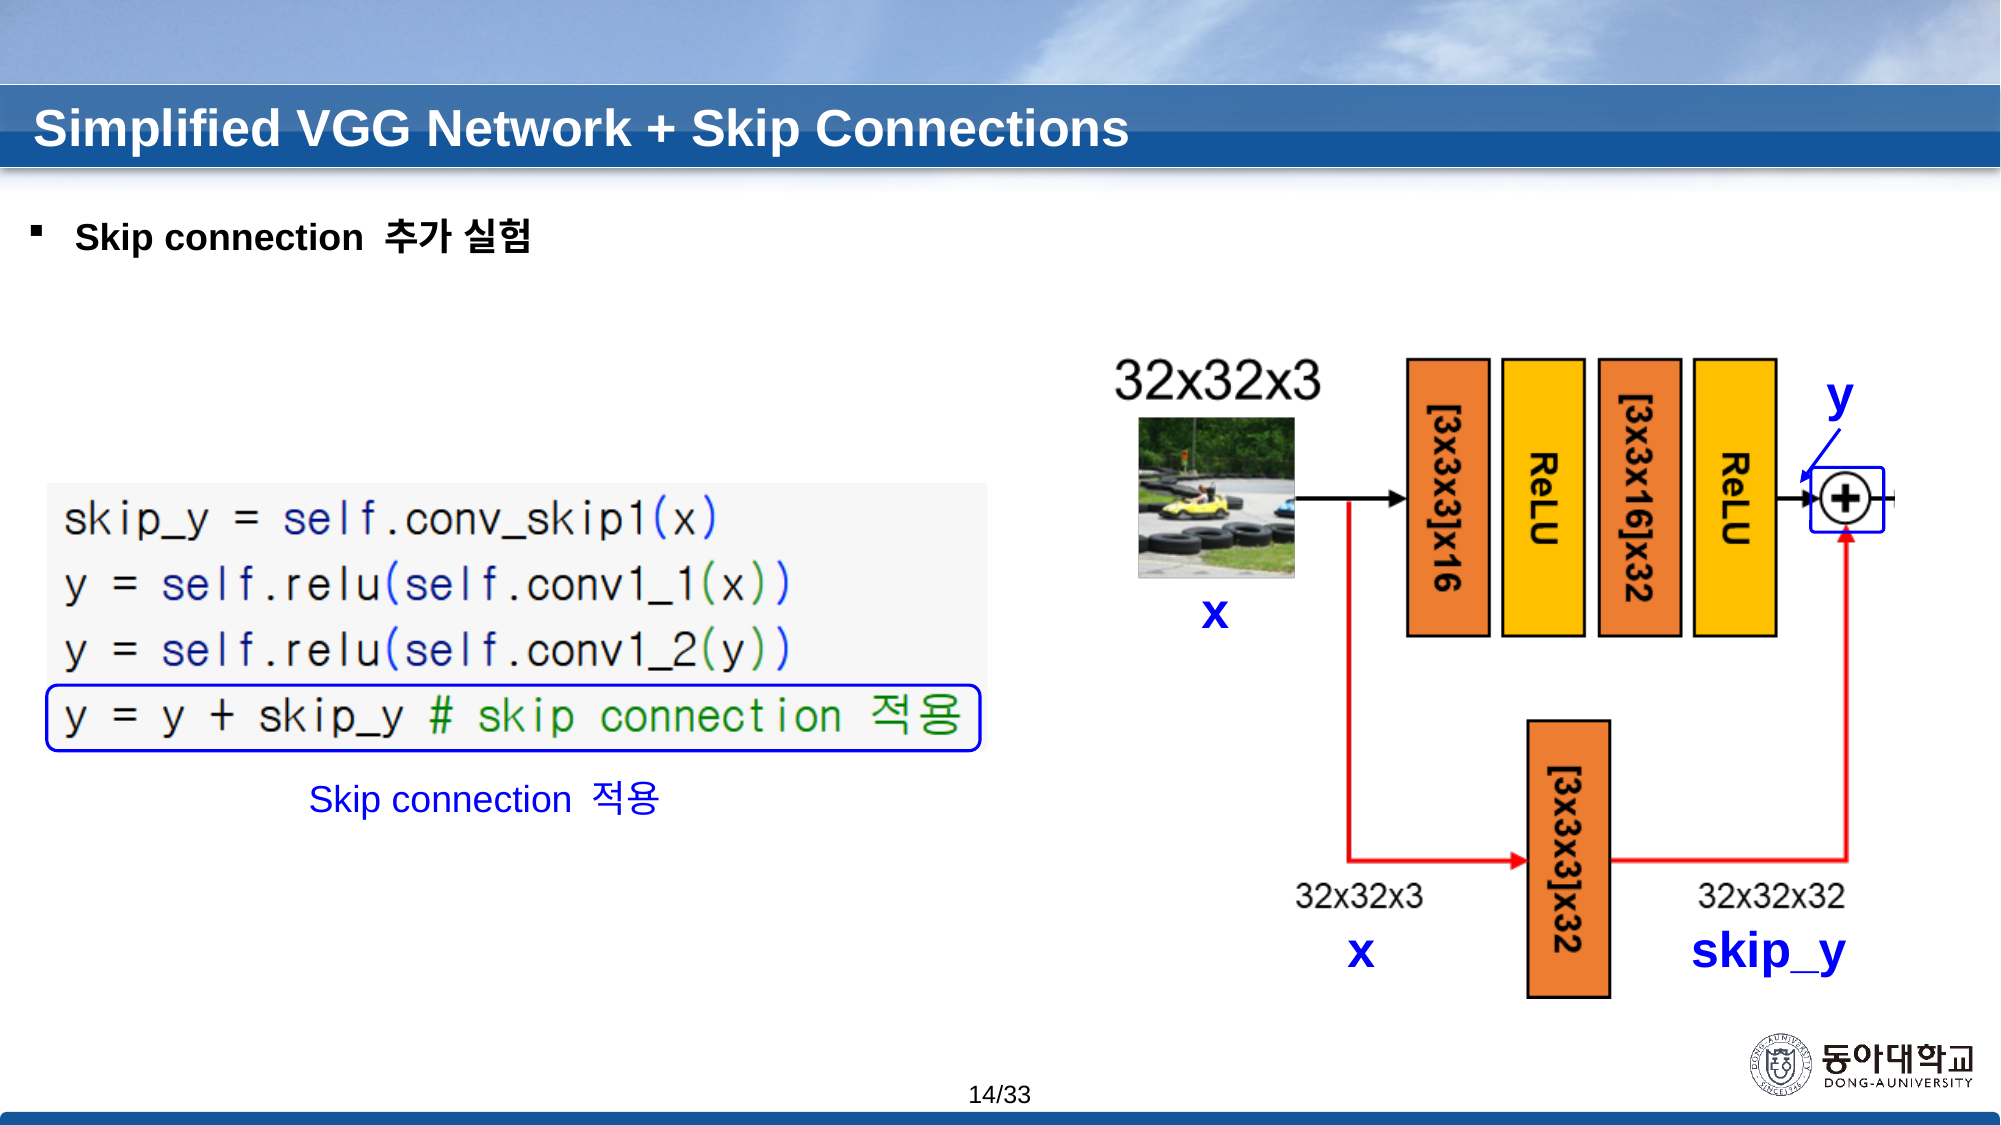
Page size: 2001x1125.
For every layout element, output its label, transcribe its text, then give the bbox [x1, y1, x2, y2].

picture [0, 85, 2000, 167]
text_box Skip connection 적용 [293, 767, 676, 827]
text_box [3x3x35]x32 [0, 0, 2000, 84]
text_box Simplified VGG Network + Skip Connections [19, 87, 1870, 165]
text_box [1799, 429, 1841, 484]
picture [1742, 1024, 1983, 1110]
picture [46, 483, 988, 751]
text_box Skip connection 추가 실험 [13, 182, 548, 266]
picture [1078, 327, 1895, 1000]
